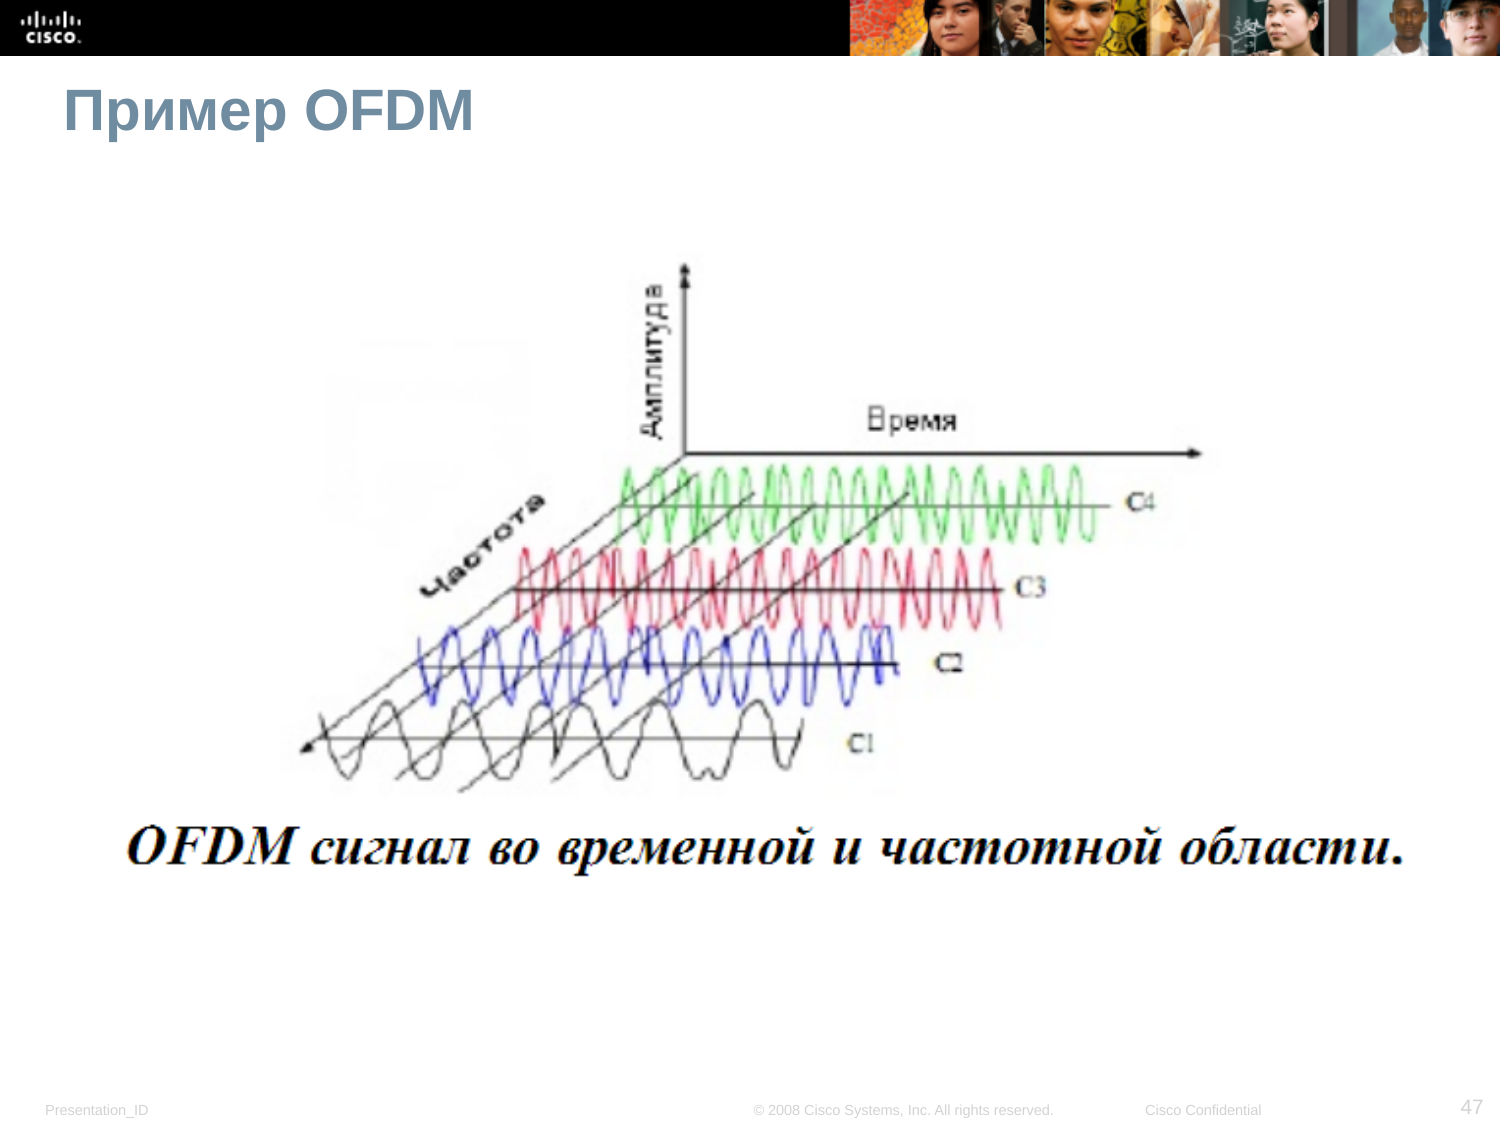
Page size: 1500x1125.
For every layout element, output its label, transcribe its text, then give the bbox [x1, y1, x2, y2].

title Пример OFDM [50, 61, 1500, 151]
picture [44, 249, 1428, 898]
picture [0, 0, 1500, 56]
